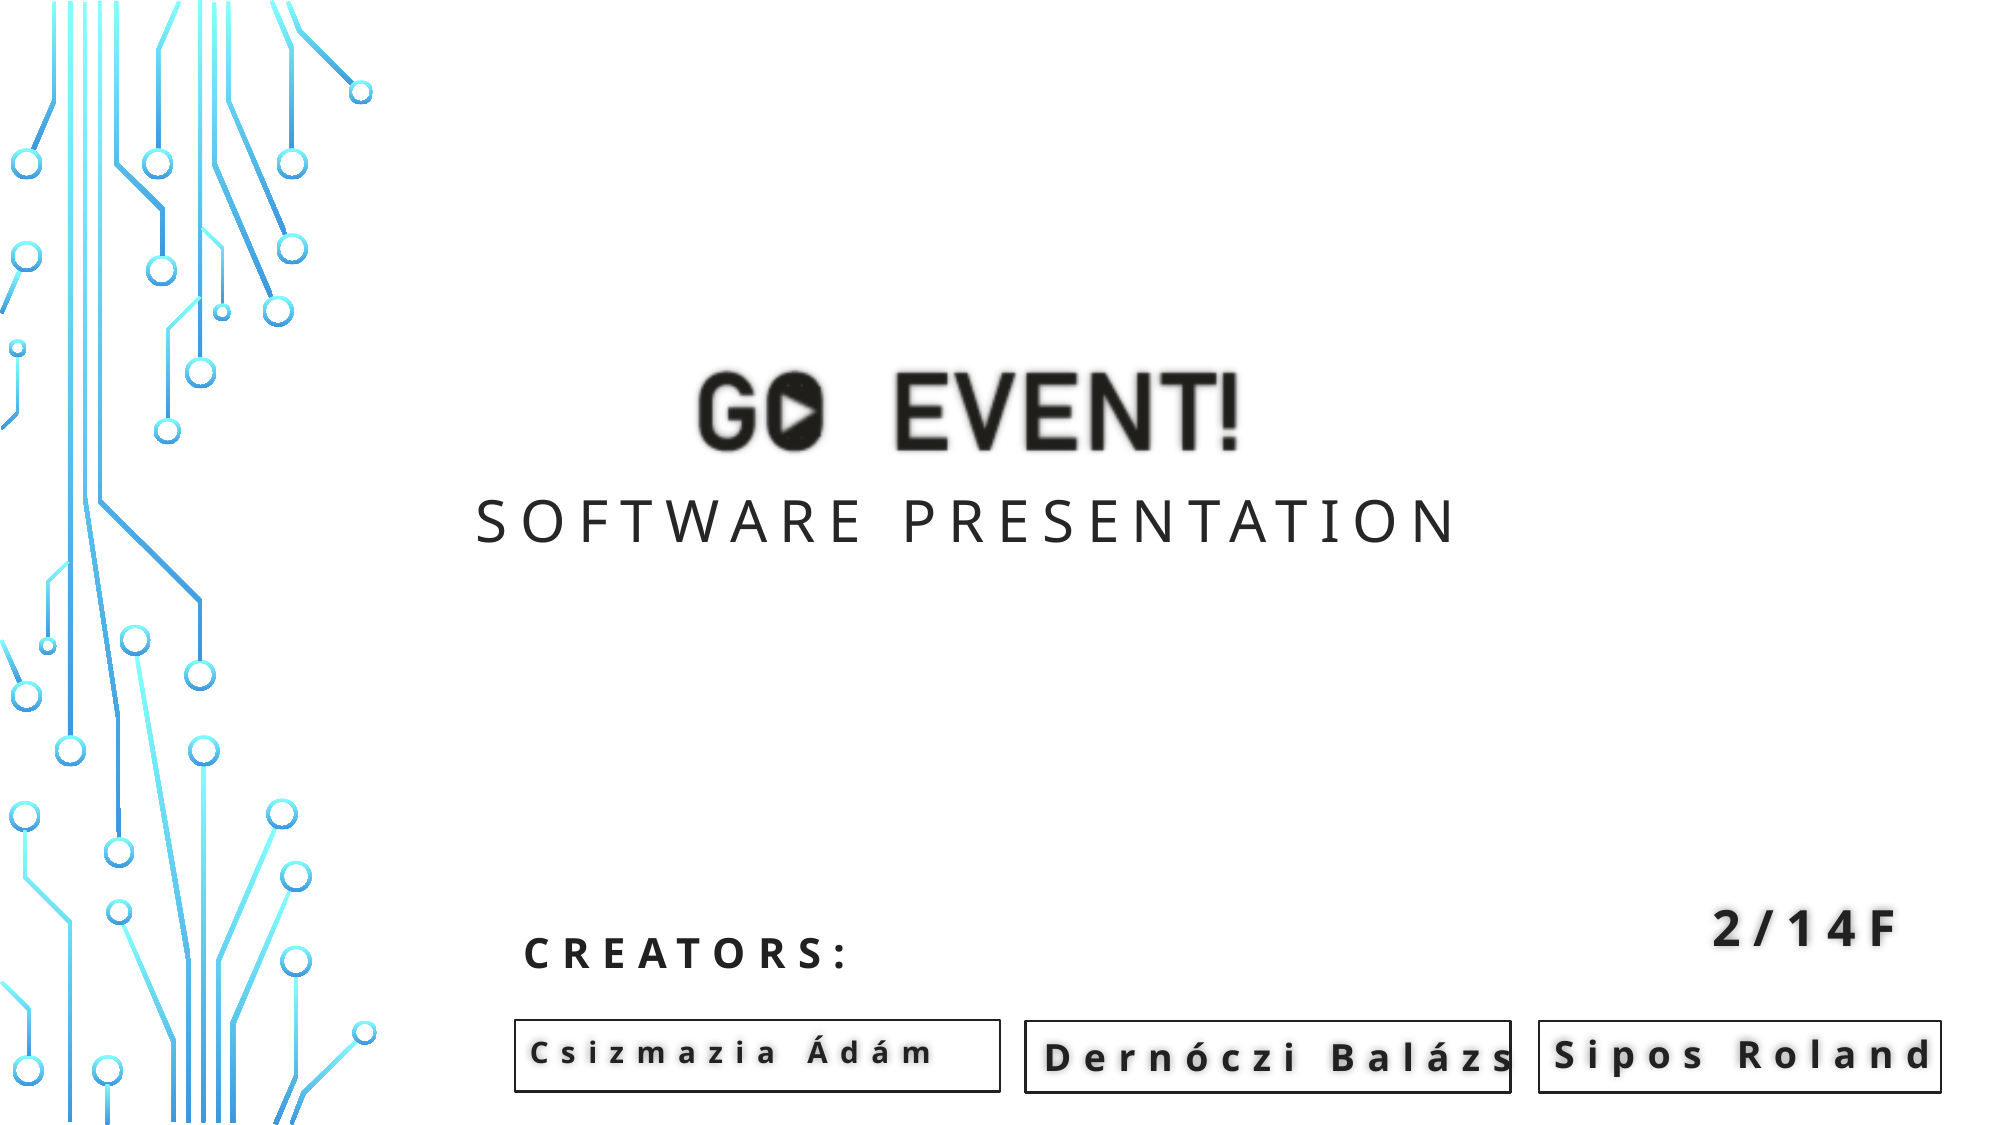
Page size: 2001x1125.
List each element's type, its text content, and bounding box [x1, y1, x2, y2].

picture [661, 353, 1339, 467]
text_box [514, 1019, 1001, 1093]
text_box 2/14F [1697, 889, 1944, 1002]
text_box Csizmazia Ádám [514, 1093, 1000, 1098]
subtitle CREATORS: [508, 909, 946, 981]
text_box [1024, 1020, 1512, 1094]
text_box [1538, 1020, 1942, 1094]
text_box Sipos Roland [1539, 1023, 2000, 1095]
title SOFTWARE PRESENTATION [460, 396, 1540, 563]
text_box Dernóczi Balázs [1028, 1026, 1537, 1098]
